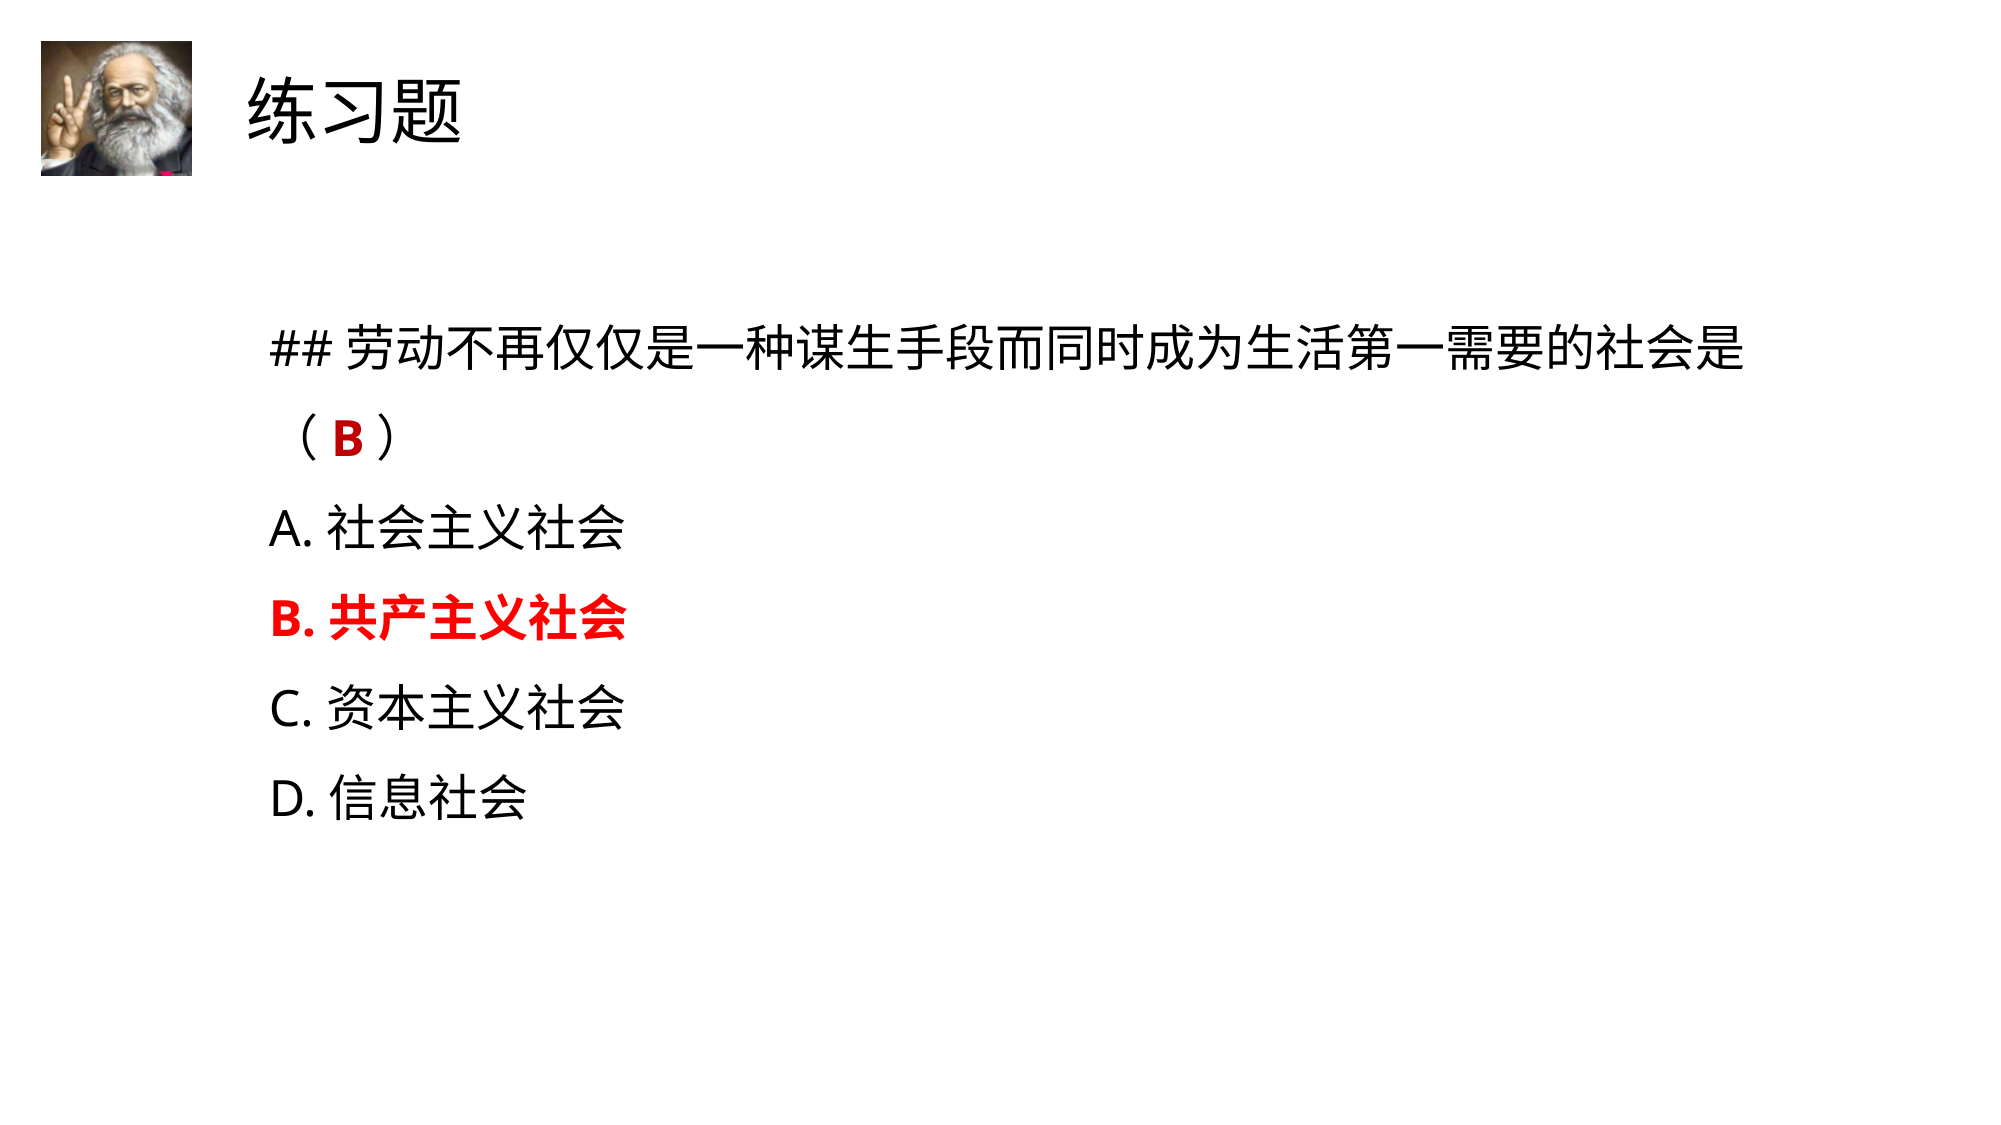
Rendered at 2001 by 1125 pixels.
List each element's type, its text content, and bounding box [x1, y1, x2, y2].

picture [41, 41, 192, 176]
text_box ##劳动不再仅仅是一种谋生手段而同时成为生活第一需要的社会是（B） A.社会主义社会 B.共产主义社会 C.资本主义社会 D.信息社会 [254, 278, 1850, 924]
